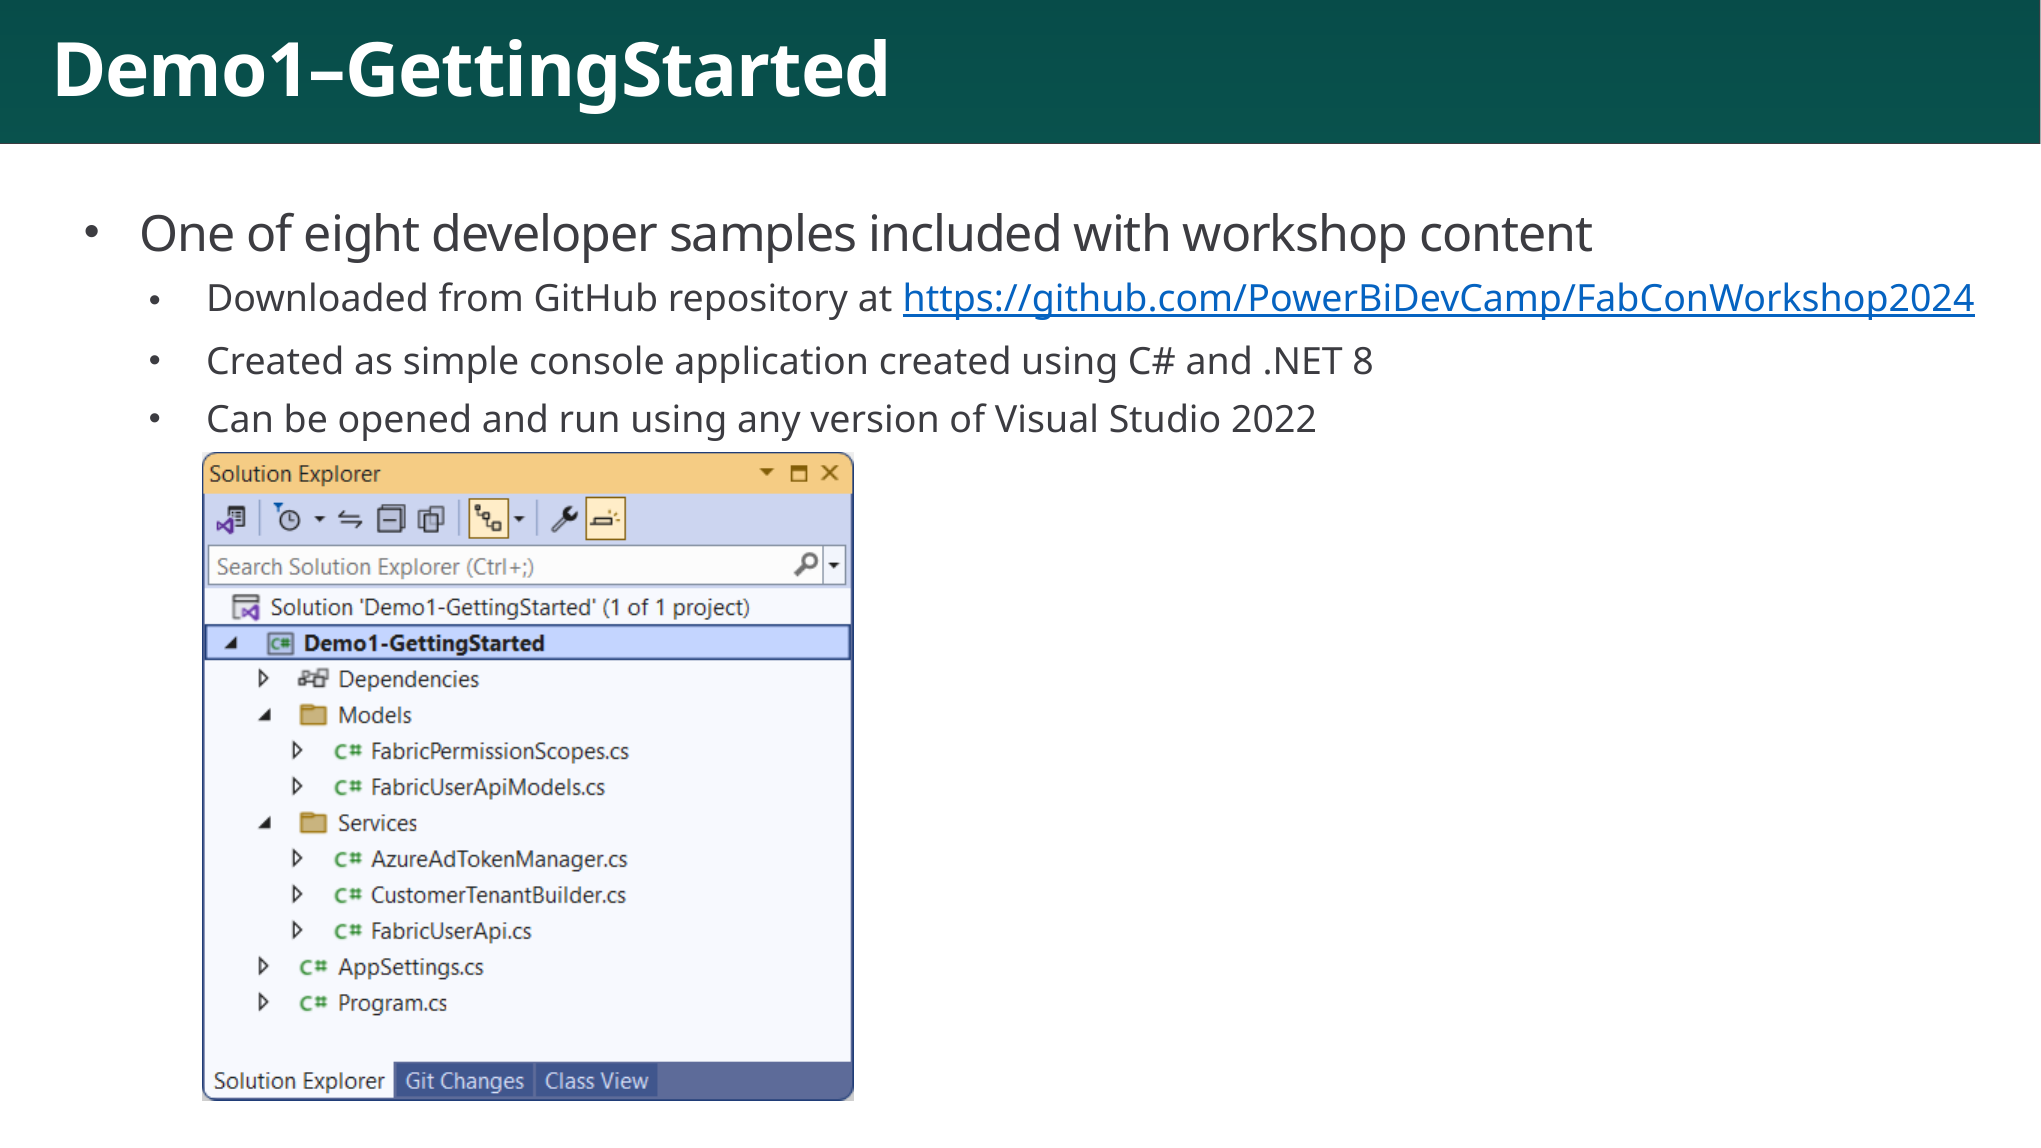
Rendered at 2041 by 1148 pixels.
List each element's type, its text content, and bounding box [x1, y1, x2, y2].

title Demo1–GettingStarted [51, 31, 1988, 113]
picture [202, 451, 854, 1101]
list One of eight developer samples included with workshop content Downloaded from GitHub repository at https://github.com/PowerBiDevCamp/FabConWorkshop2024 Created as simple console application created using C# and .NET 8 Can be opened and run using any version of Visual Studio 2022 [83, 201, 1988, 437]
